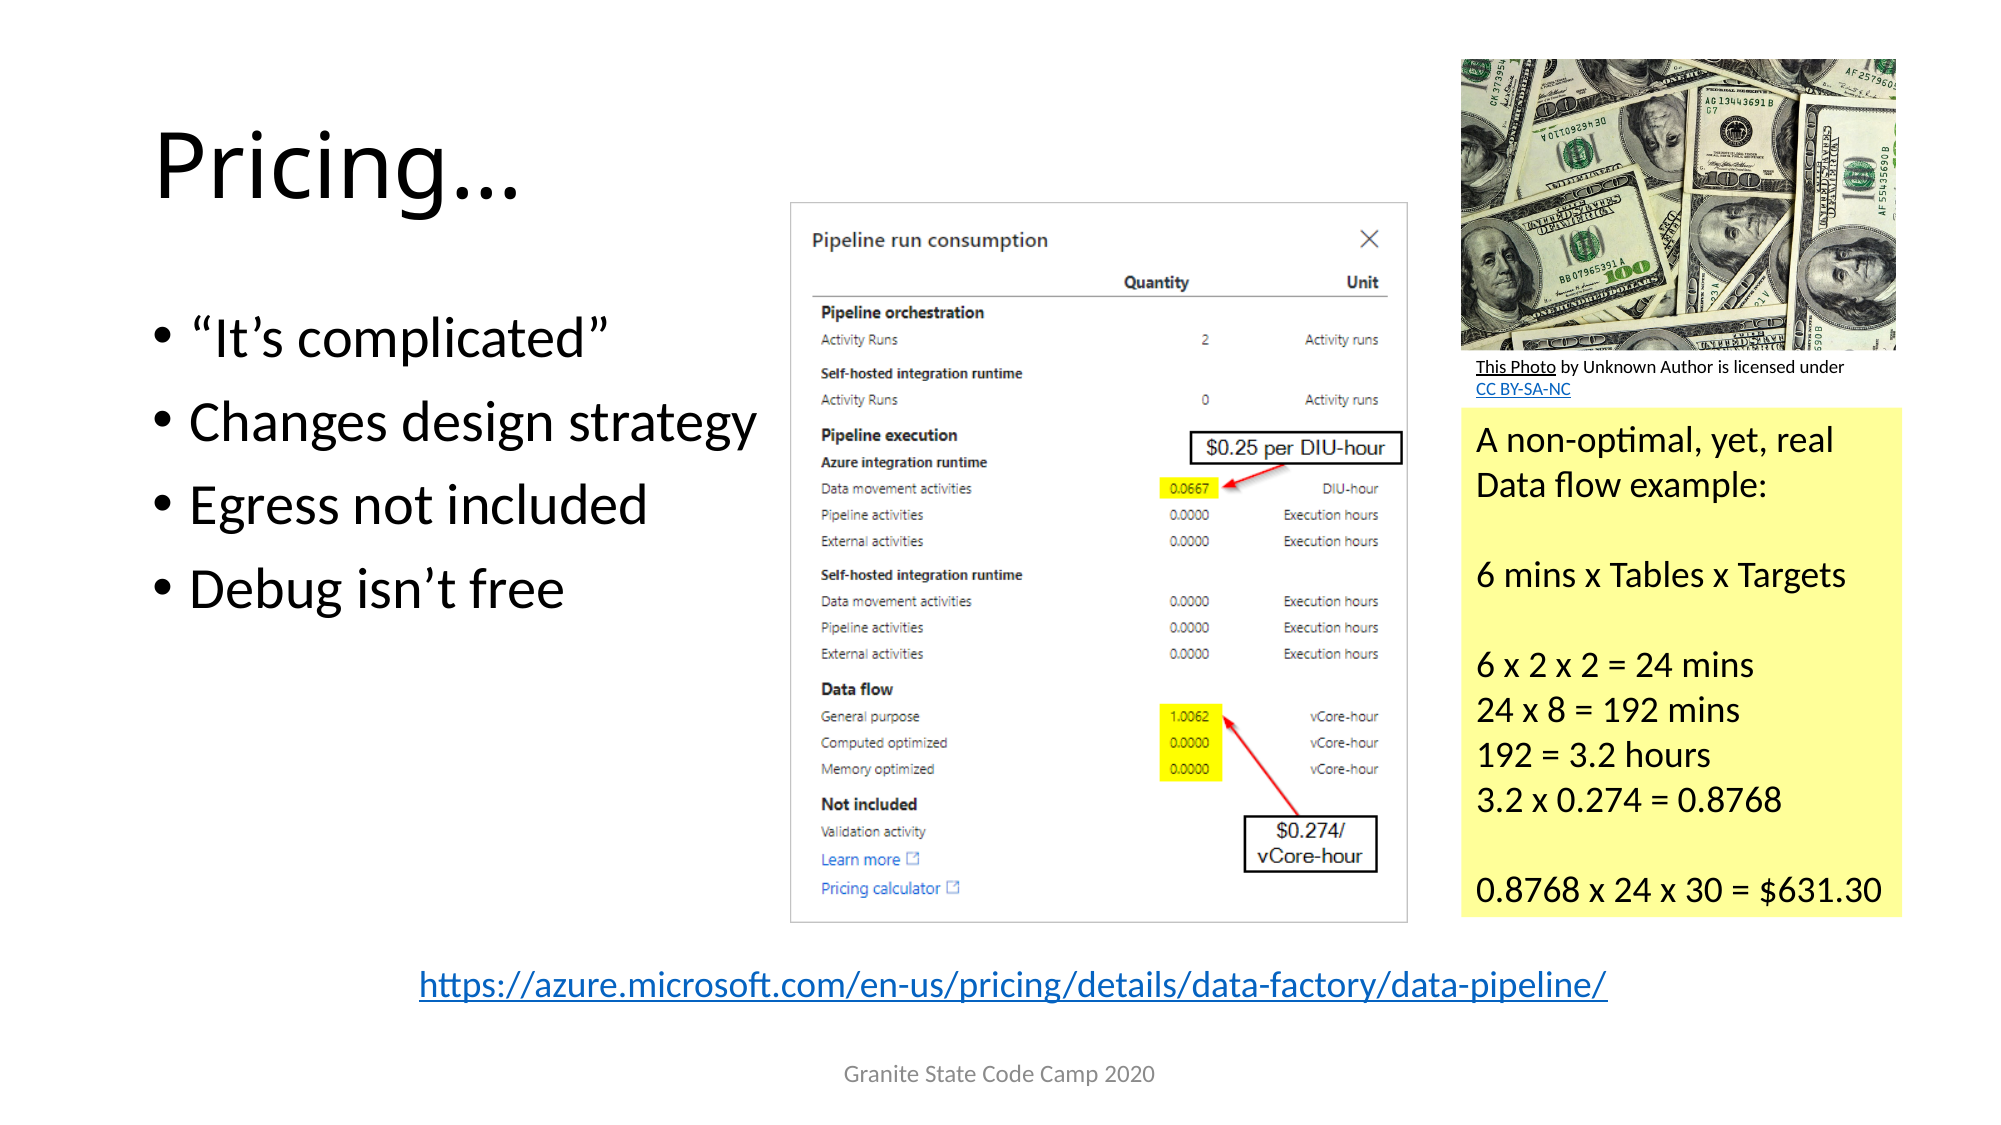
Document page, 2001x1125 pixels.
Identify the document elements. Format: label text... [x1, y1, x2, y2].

title Pricing… [137, 59, 1461, 278]
footer Granite State Code Camp 2020 [662, 1042, 1338, 1103]
list “It’s complicated” Changes design strategy Egress not included Debug isn’t free [137, 299, 1863, 1014]
picture [790, 202, 1408, 923]
picture [1461, 59, 1896, 351]
text_box This Photo by Unknown Author is licensed under CC BY-SA-NC [1461, 351, 1896, 407]
text_box https://azure.microsoft.com/en-us/pricing/details/data-factory/data-pipeline/ [404, 952, 1646, 1013]
text_box A non-optimal, yet, real Data flow example: 6 mins x Tables x Targets 6 x 2 x 2 = 24 mins 24 x 8 = 192 mins 192 = 3.2 hours 3.2 x 0.274 = 0.8768 0.8768 x 24 x 30 = $631.30 [1461, 407, 1903, 918]
